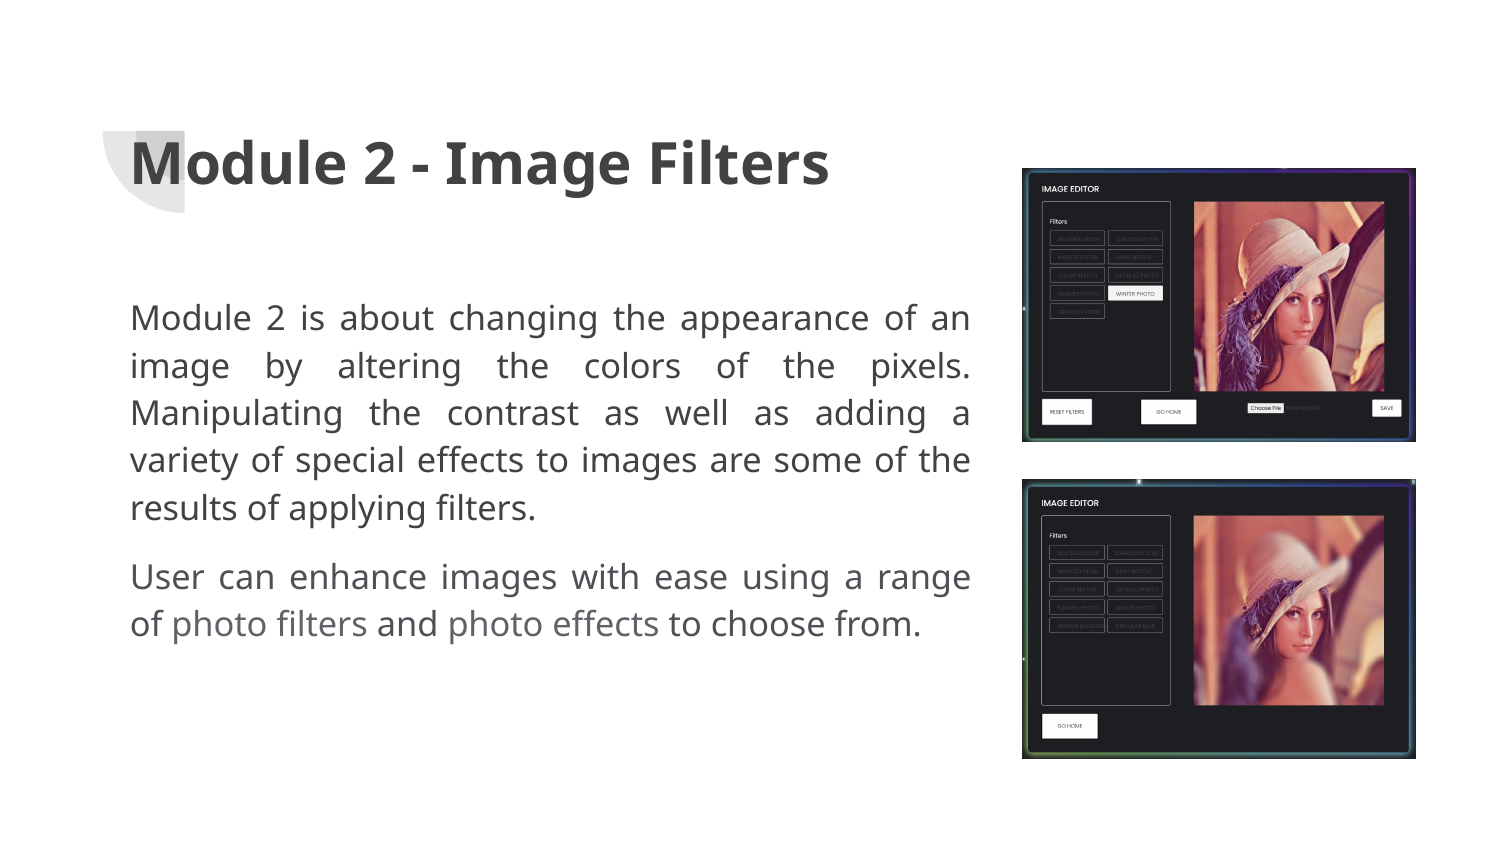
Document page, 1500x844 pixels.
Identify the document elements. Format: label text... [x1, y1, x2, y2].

list Module 2 is about changing the appearance of an image by altering the colors of the pixels. Manipulating the contrast as well as adding a variety of special effects to images are some of the results of applying filters. User can enhance images with ease using a range of photo filters and photo effects to choose from. [114, 275, 987, 693]
picture [1022, 478, 1416, 760]
title Module 2 - Image Filters [114, 111, 1269, 276]
picture [1022, 167, 1416, 442]
